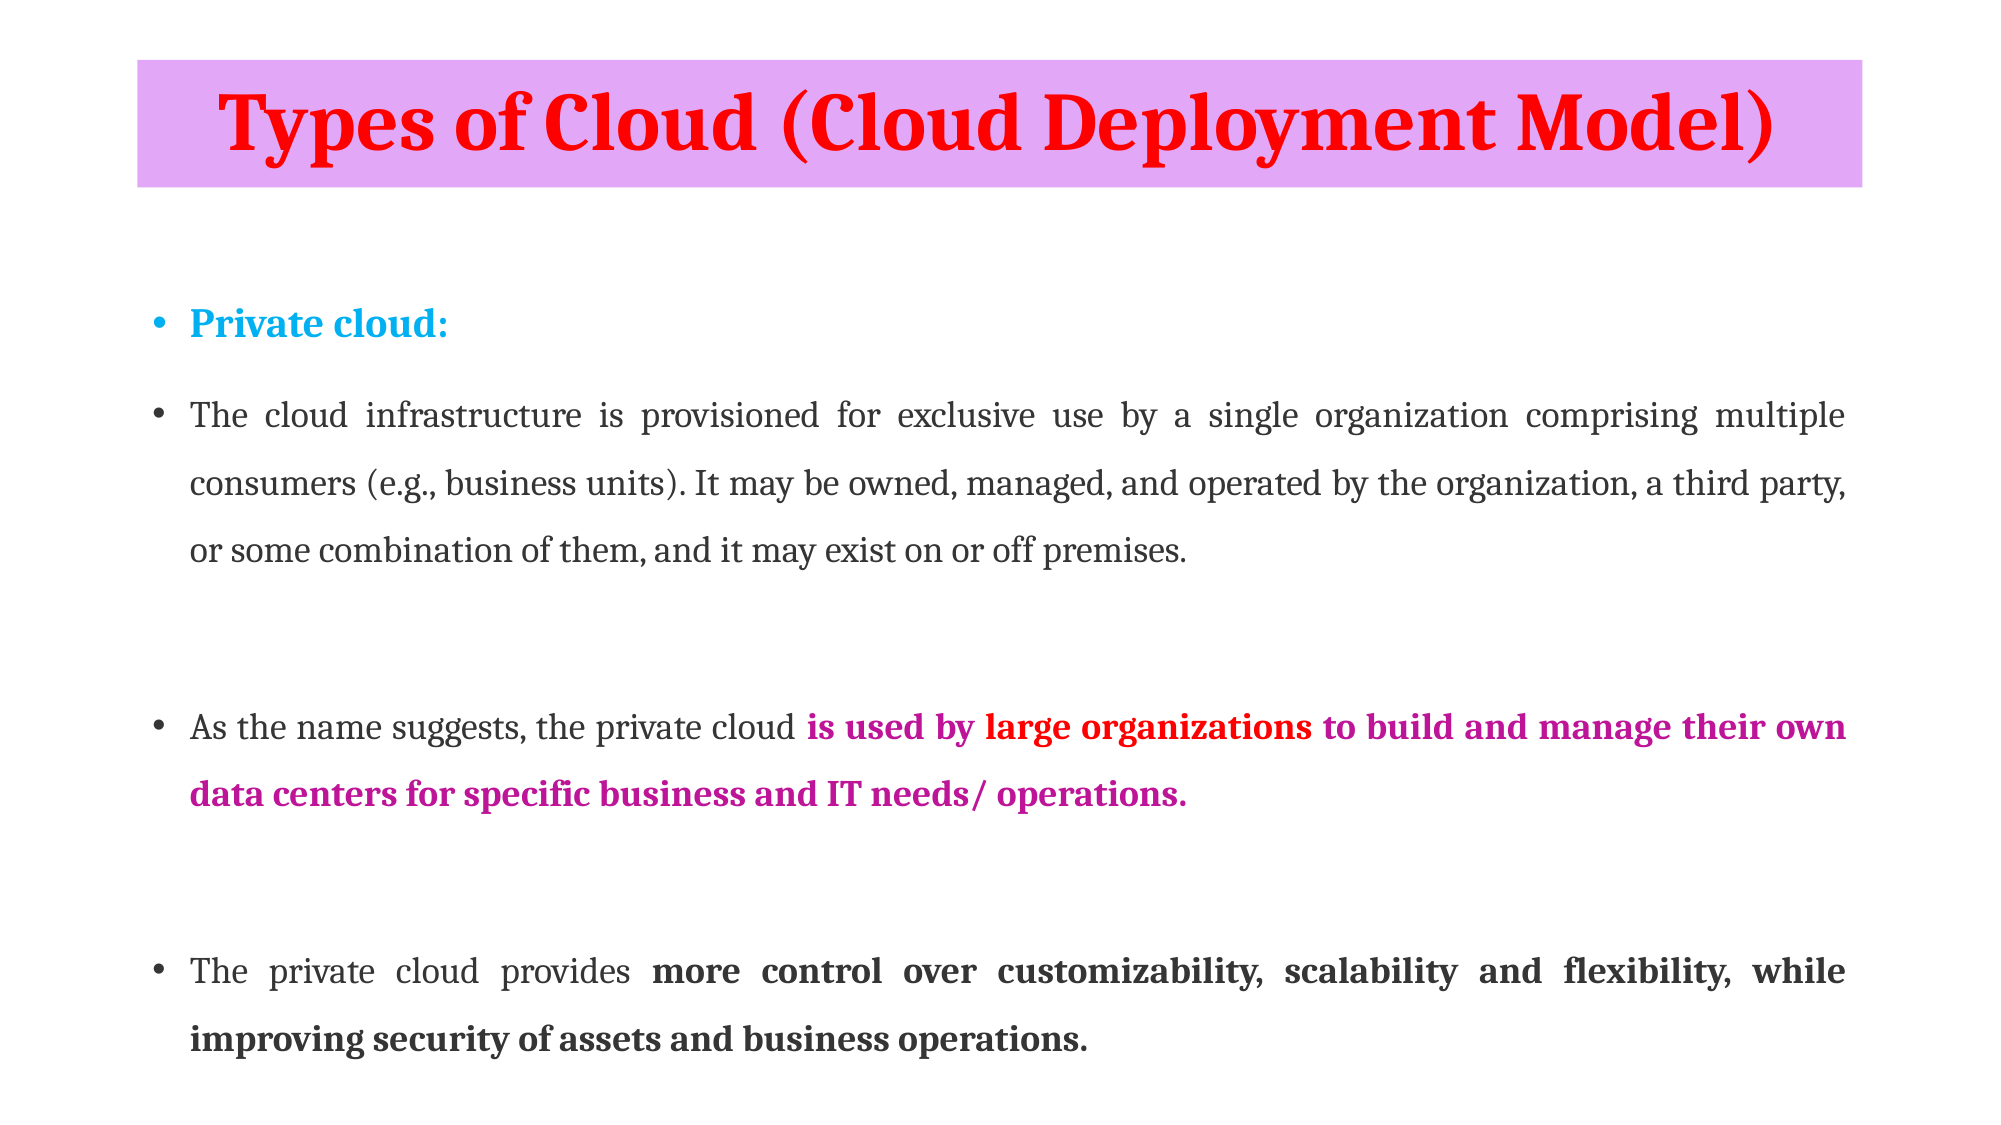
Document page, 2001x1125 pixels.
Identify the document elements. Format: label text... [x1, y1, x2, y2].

list Private cloud: The cloud infrastructure is provisioned for exclusive use by a single organization comprising multiple consumers (e.g., business units). It may be owned, managed, and operated by the organization, a third party, or some combination of them, and it may exist on or off premises. As the name suggests, the private cloud is used by large organizations to build and manage their own data centers for specific business and IT needs/ operations. The private cloud provides more control over customizability, scalability and flexibility, while improving security of assets and business operations. [137, 228, 1863, 1097]
title Types of Cloud (Cloud Deployment Model) [137, 59, 1863, 188]
